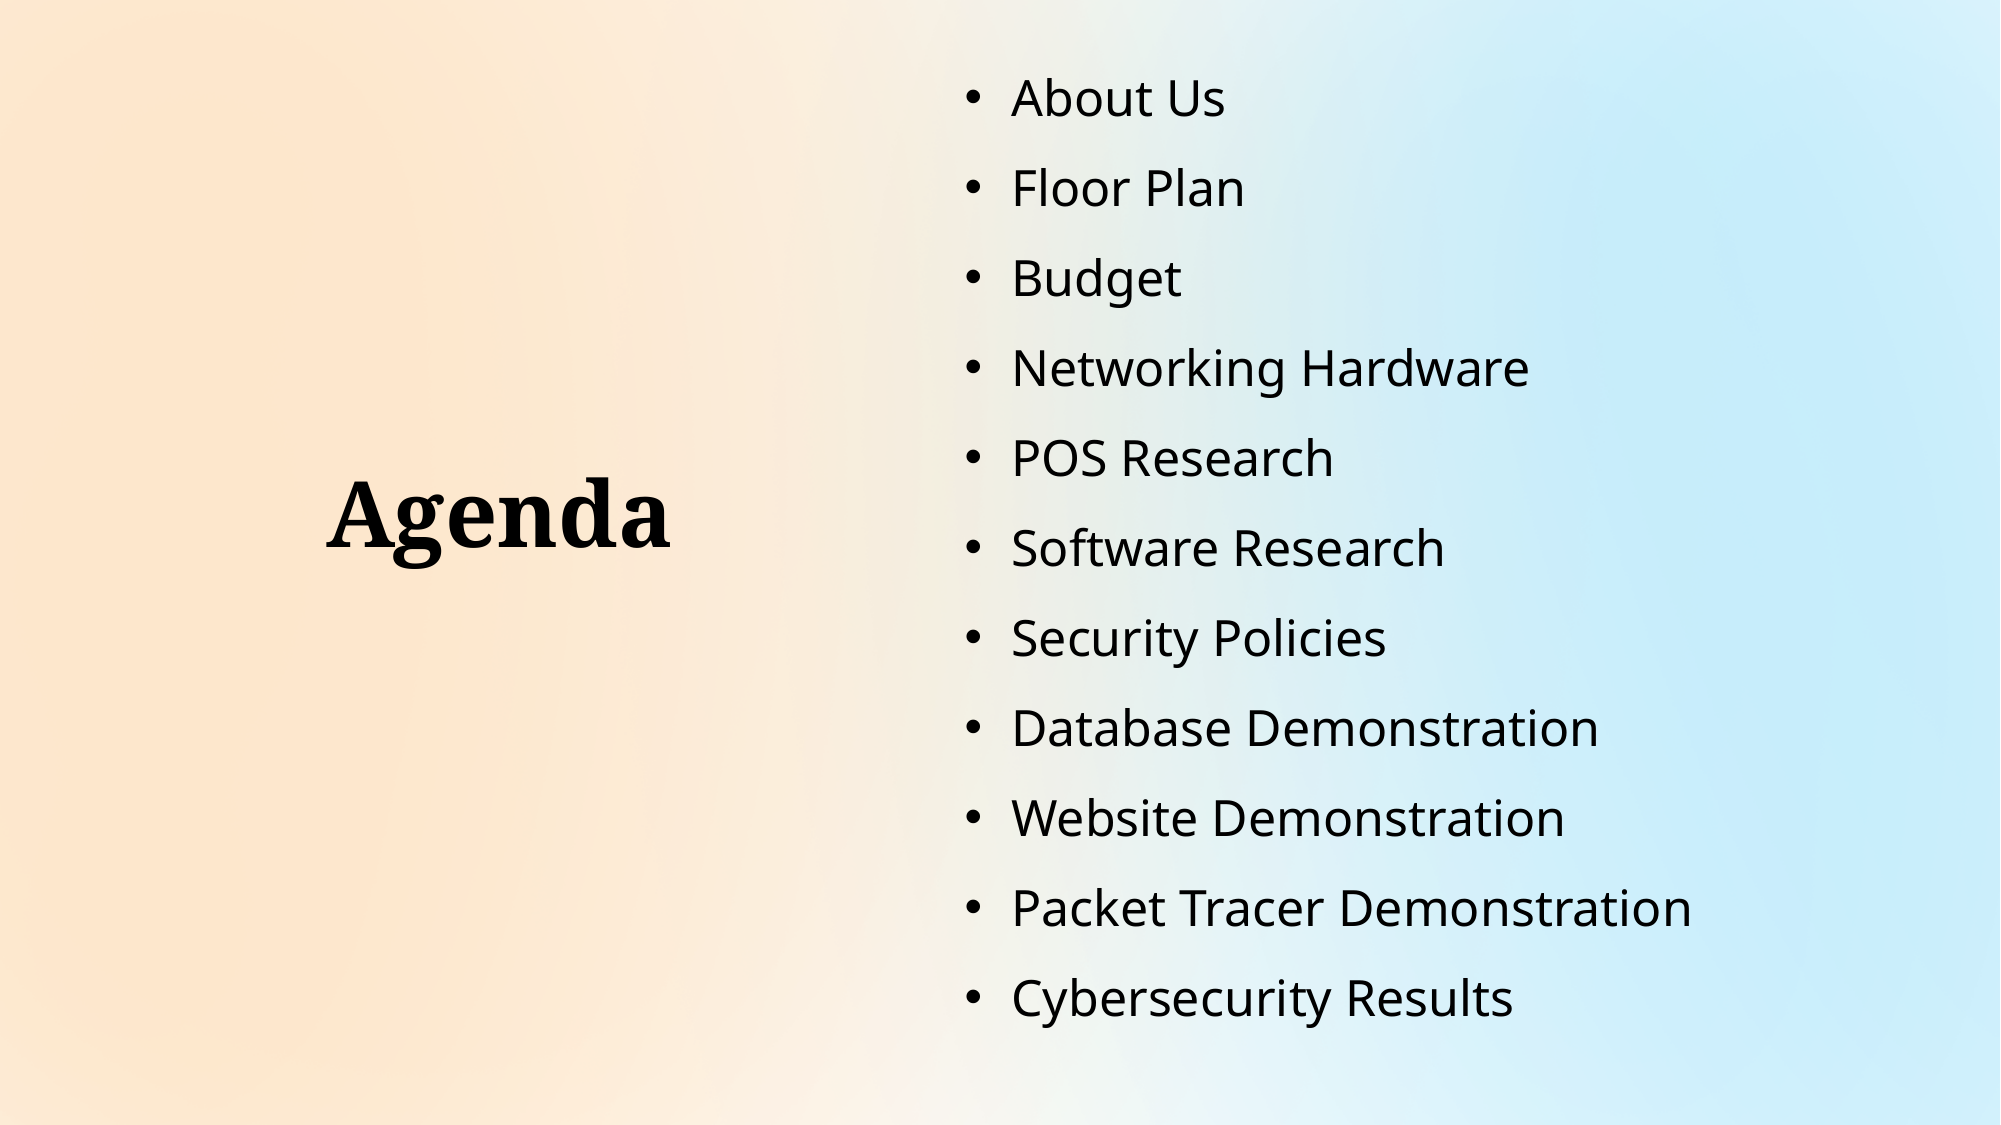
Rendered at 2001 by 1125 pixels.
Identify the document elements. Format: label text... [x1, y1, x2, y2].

text_box Agenda [65, 440, 935, 596]
picture [0, 0, 2000, 1125]
text_box About Us Floor Plan Budget Networking Hardware POS Research Software Research Security Policies Database Demonstration Website Demonstration Packet Tracer Demonstration Cybersecurity Results [949, 29, 1819, 1035]
